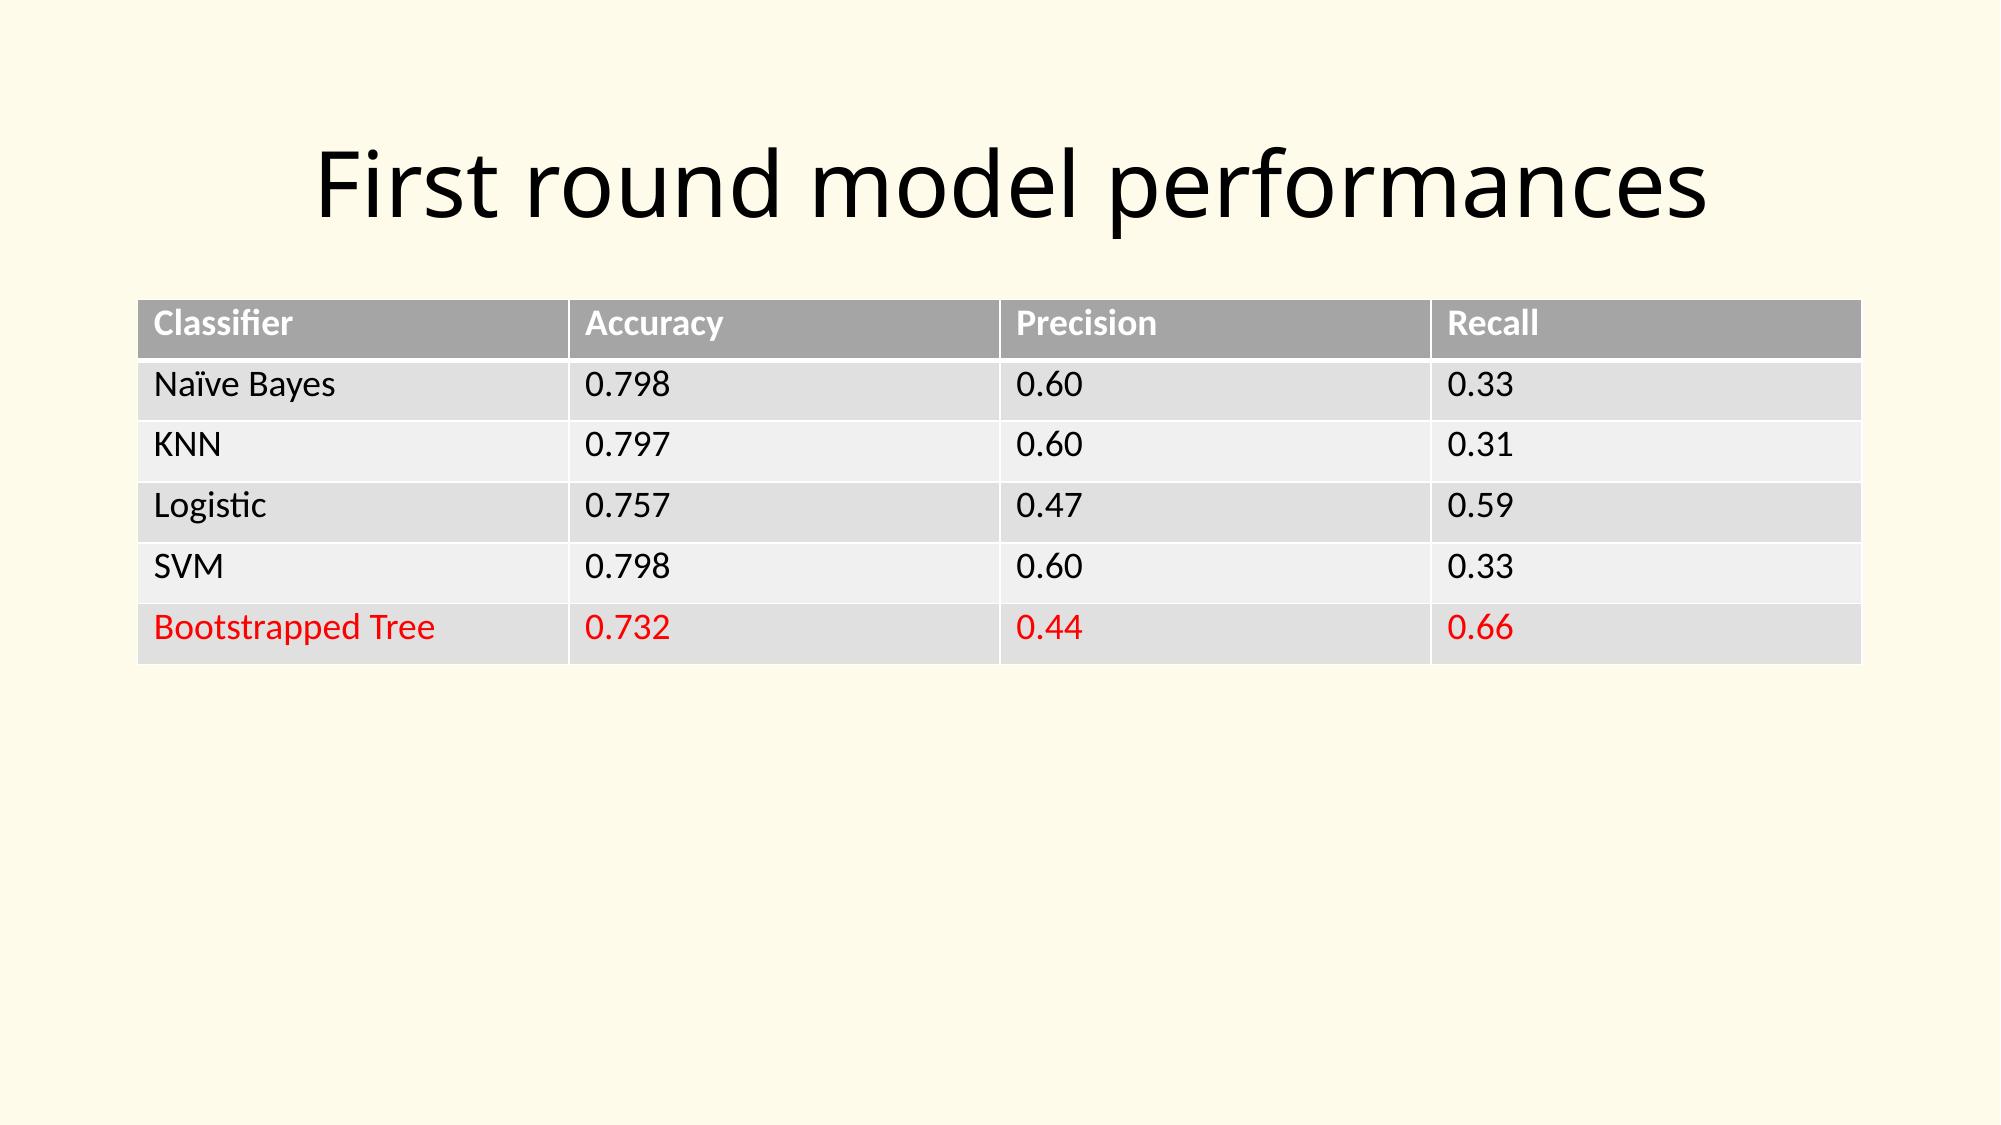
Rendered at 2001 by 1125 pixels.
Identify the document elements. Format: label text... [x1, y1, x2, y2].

title First round model performances [225, 112, 1800, 264]
table_cell SVM [138, 544, 568, 603]
table_cell KNN [138, 422, 568, 481]
table_cell Bootstrapped Tree [138, 604, 568, 664]
table_cell 0.60 [1001, 363, 1430, 420]
table_cell 0.60 [1001, 422, 1430, 481]
table_cell Logistic [138, 483, 568, 542]
table_cell 0.31 [1432, 422, 1861, 481]
table_cell 0.59 [1432, 483, 1861, 542]
table_cell 0.44 [1001, 604, 1430, 664]
table_header Classifier [138, 300, 568, 358]
table_cell 0.47 [1001, 483, 1430, 542]
table_header Precision [1001, 300, 1430, 358]
table_cell 0.797 [570, 422, 999, 481]
table_header Recall [1432, 300, 1861, 358]
table_cell 0.798 [570, 363, 999, 420]
table_cell Naïve Bayes [138, 363, 568, 420]
table_cell 0.798 [570, 544, 999, 603]
table_cell 0.732 [570, 604, 999, 664]
table_cell 0.33 [1432, 544, 1861, 603]
table_cell 0.66 [1432, 604, 1861, 664]
table_cell 0.60 [1001, 544, 1430, 603]
table_cell 0.33 [1432, 363, 1861, 420]
table_header Accuracy [570, 300, 999, 358]
table_cell 0.757 [570, 483, 999, 542]
